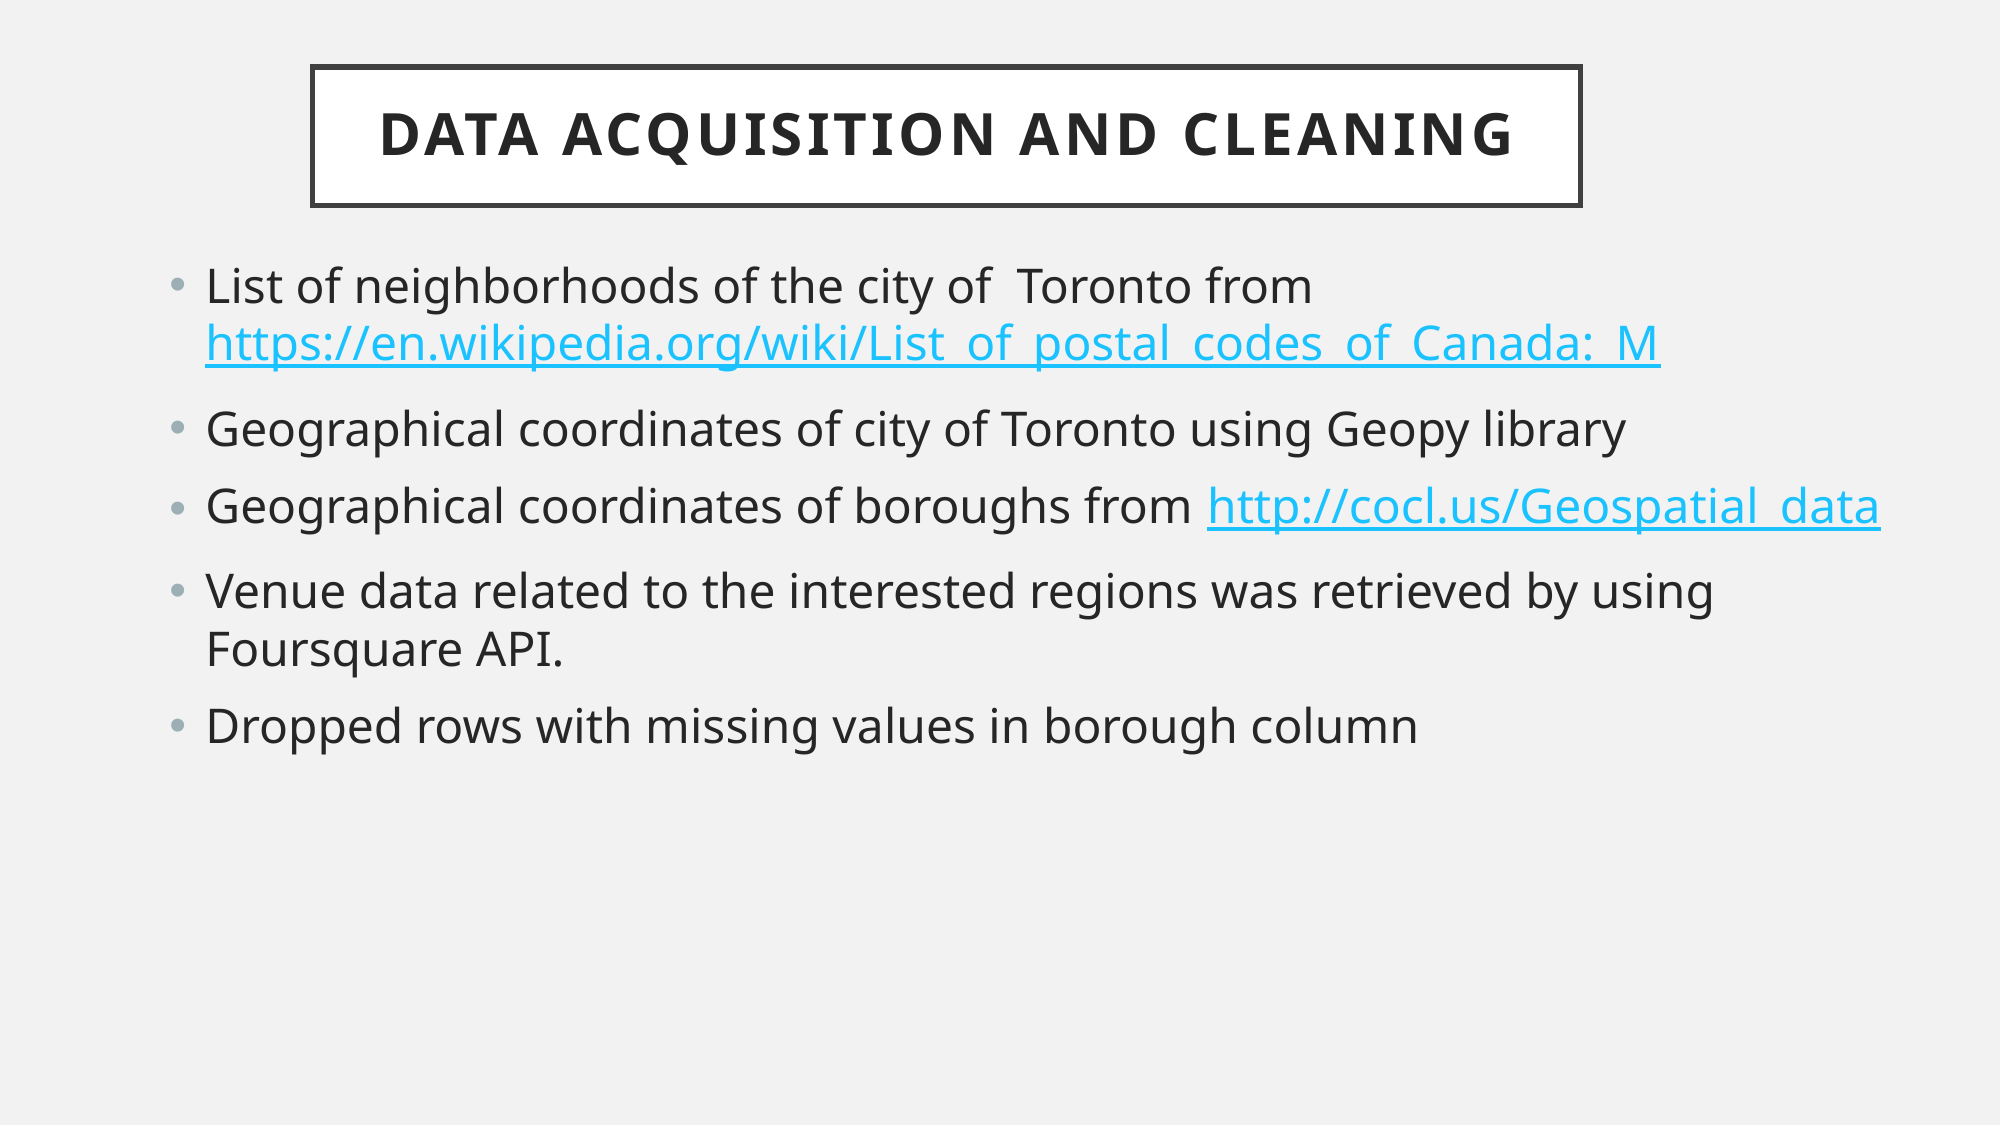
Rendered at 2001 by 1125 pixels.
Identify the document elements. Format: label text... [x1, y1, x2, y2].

title Data acquisition and cleaning [310, 64, 1583, 208]
list List of neighborhoods of the city of Toronto from https://en.wikipedia.org/wiki/List_of_postal_codes_of_Canada:_M Geographical coordinates of city of Toronto using Geopy library Geographical coordinates of boroughs from http://cocl.us/Geospatial_data Venue data related to the interested regions was retrieved by using Foursquare API. Dropped rows with missing values in borough column [154, 247, 1909, 781]
